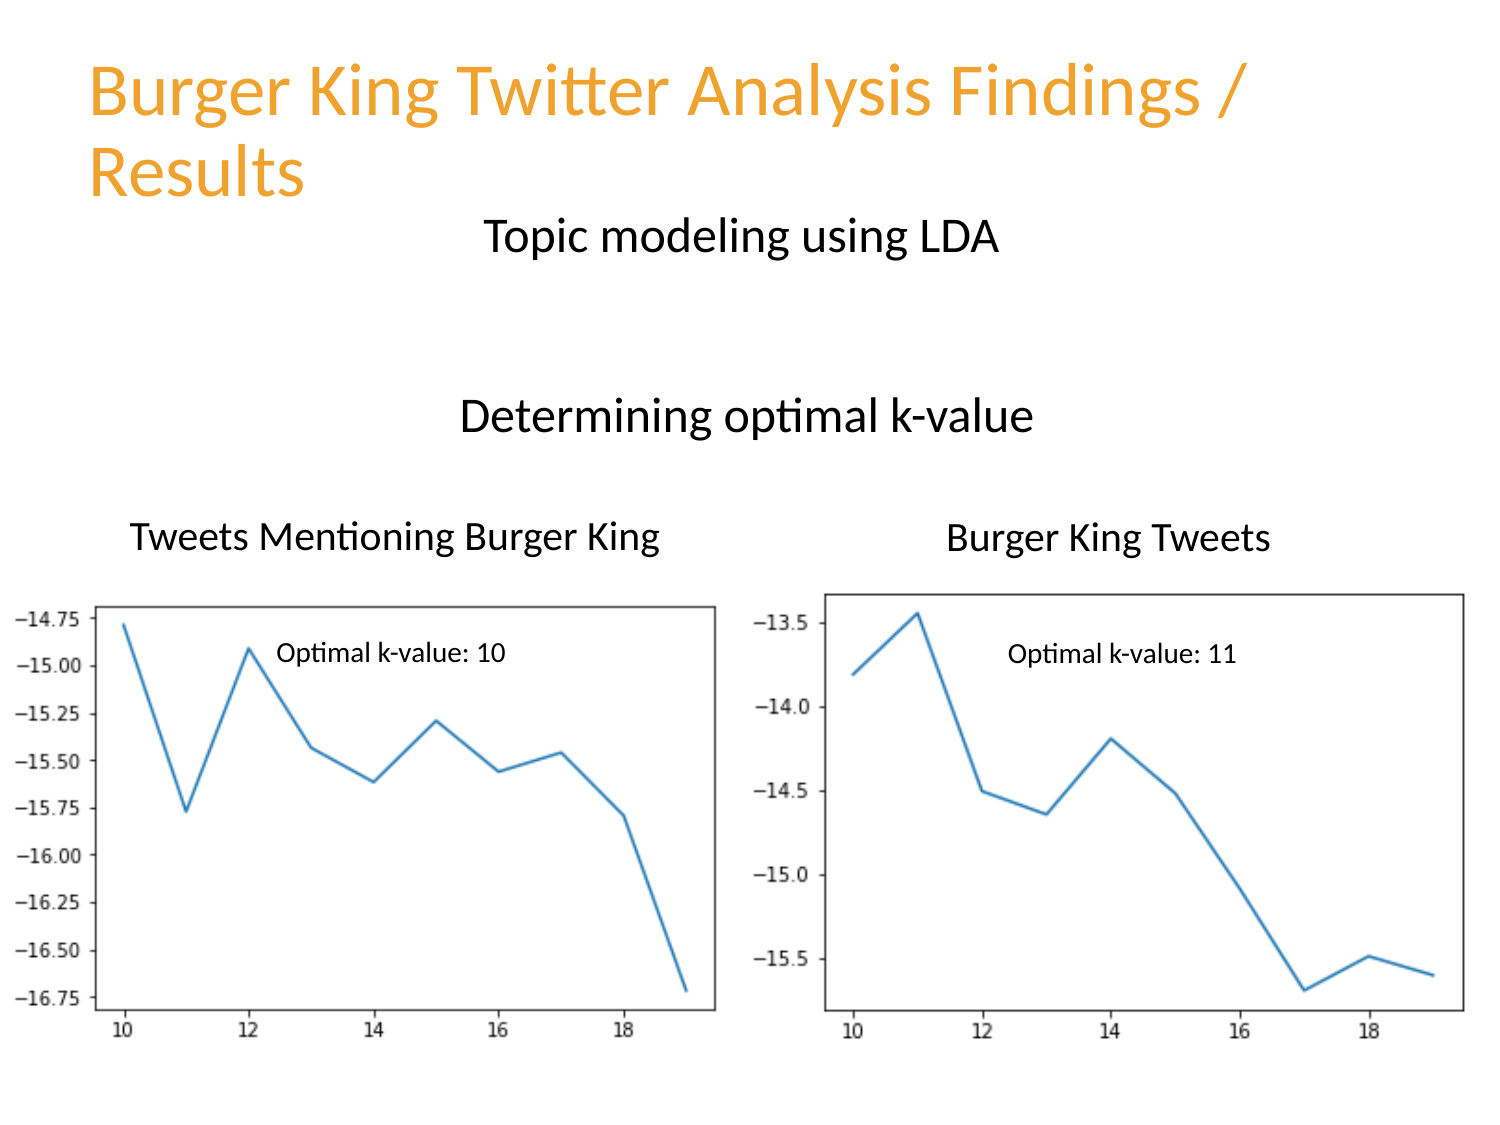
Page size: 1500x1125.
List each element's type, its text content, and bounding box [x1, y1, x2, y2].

picture [0, 587, 733, 1054]
picture [738, 575, 1482, 1056]
title Burger King Twitter Analysis Findings / Results [80, 0, 1407, 269]
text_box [938, 501, 1500, 674]
text_box Topic modeling using LDA Determining optimal k-value [291, 195, 1203, 450]
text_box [28, 501, 806, 673]
